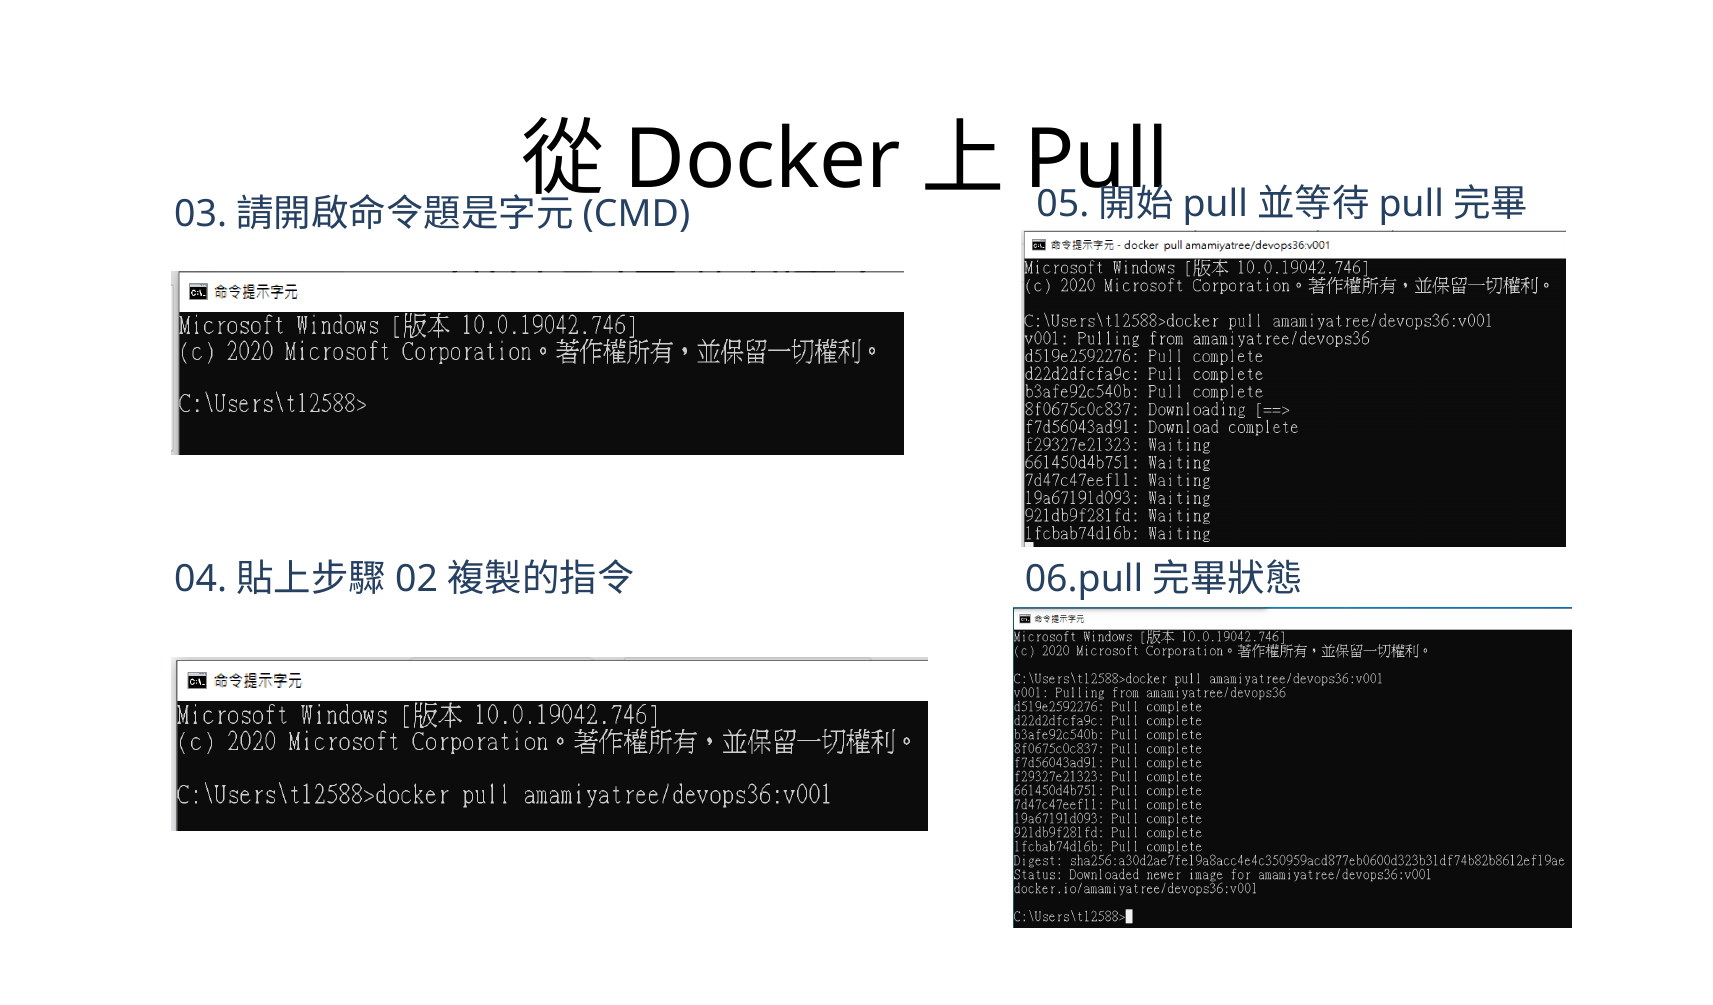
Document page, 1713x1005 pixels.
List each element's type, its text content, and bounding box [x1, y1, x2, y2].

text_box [159, 170, 1601, 928]
title 從Docker上Pull [88, 77, 1625, 231]
